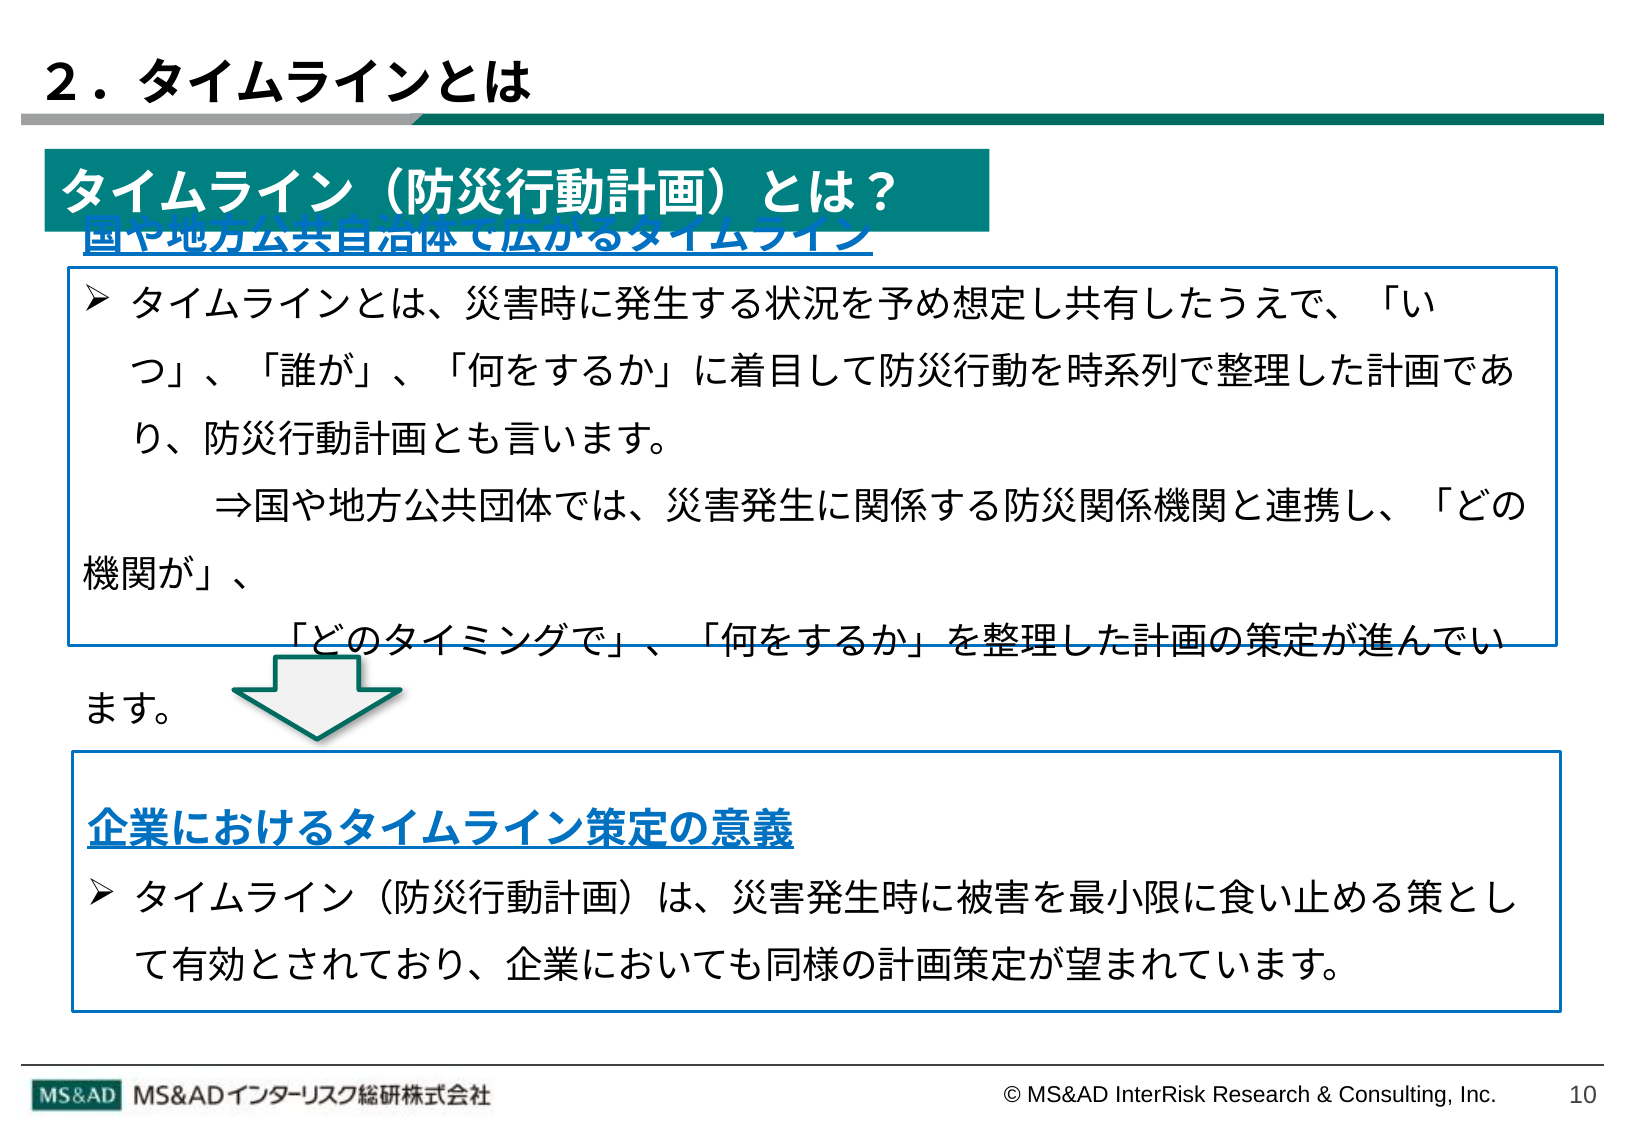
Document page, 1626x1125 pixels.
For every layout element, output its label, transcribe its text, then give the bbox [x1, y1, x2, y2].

title ２．タイムラインとは [21, 19, 1604, 114]
text_box タイムライン（防災行動計画）とは？ [44, 148, 990, 232]
text_box [231, 654, 403, 742]
picture [17, 1065, 506, 1125]
slide_number 10 [1521, 1064, 1598, 1108]
text_box 国や地方公共自治体で広がるタイムライン タイムラインとは、災害時に発生する状況を予め想定し共有したうえで、「いつ」、「誰が」、「何をするか」に着目して防災行動を時系列で整理した計画であり、防災行動計画とも言います。 ⇒国や地方公共団体では、災害発生に関係する防災関係機関と連携し、「どの機関が」、 「どのタイミングで」、「何をするか」を整理した計画の策定が進んでいます。 [68, 267, 1557, 646]
text_box 企業におけるタイムライン策定の意義 タイムライン（防災行動計画）は、災害発生時に被害を最小限に食い止める策として有効とされており、企業においても同様の計画策定が望まれています。 [72, 751, 1561, 1012]
